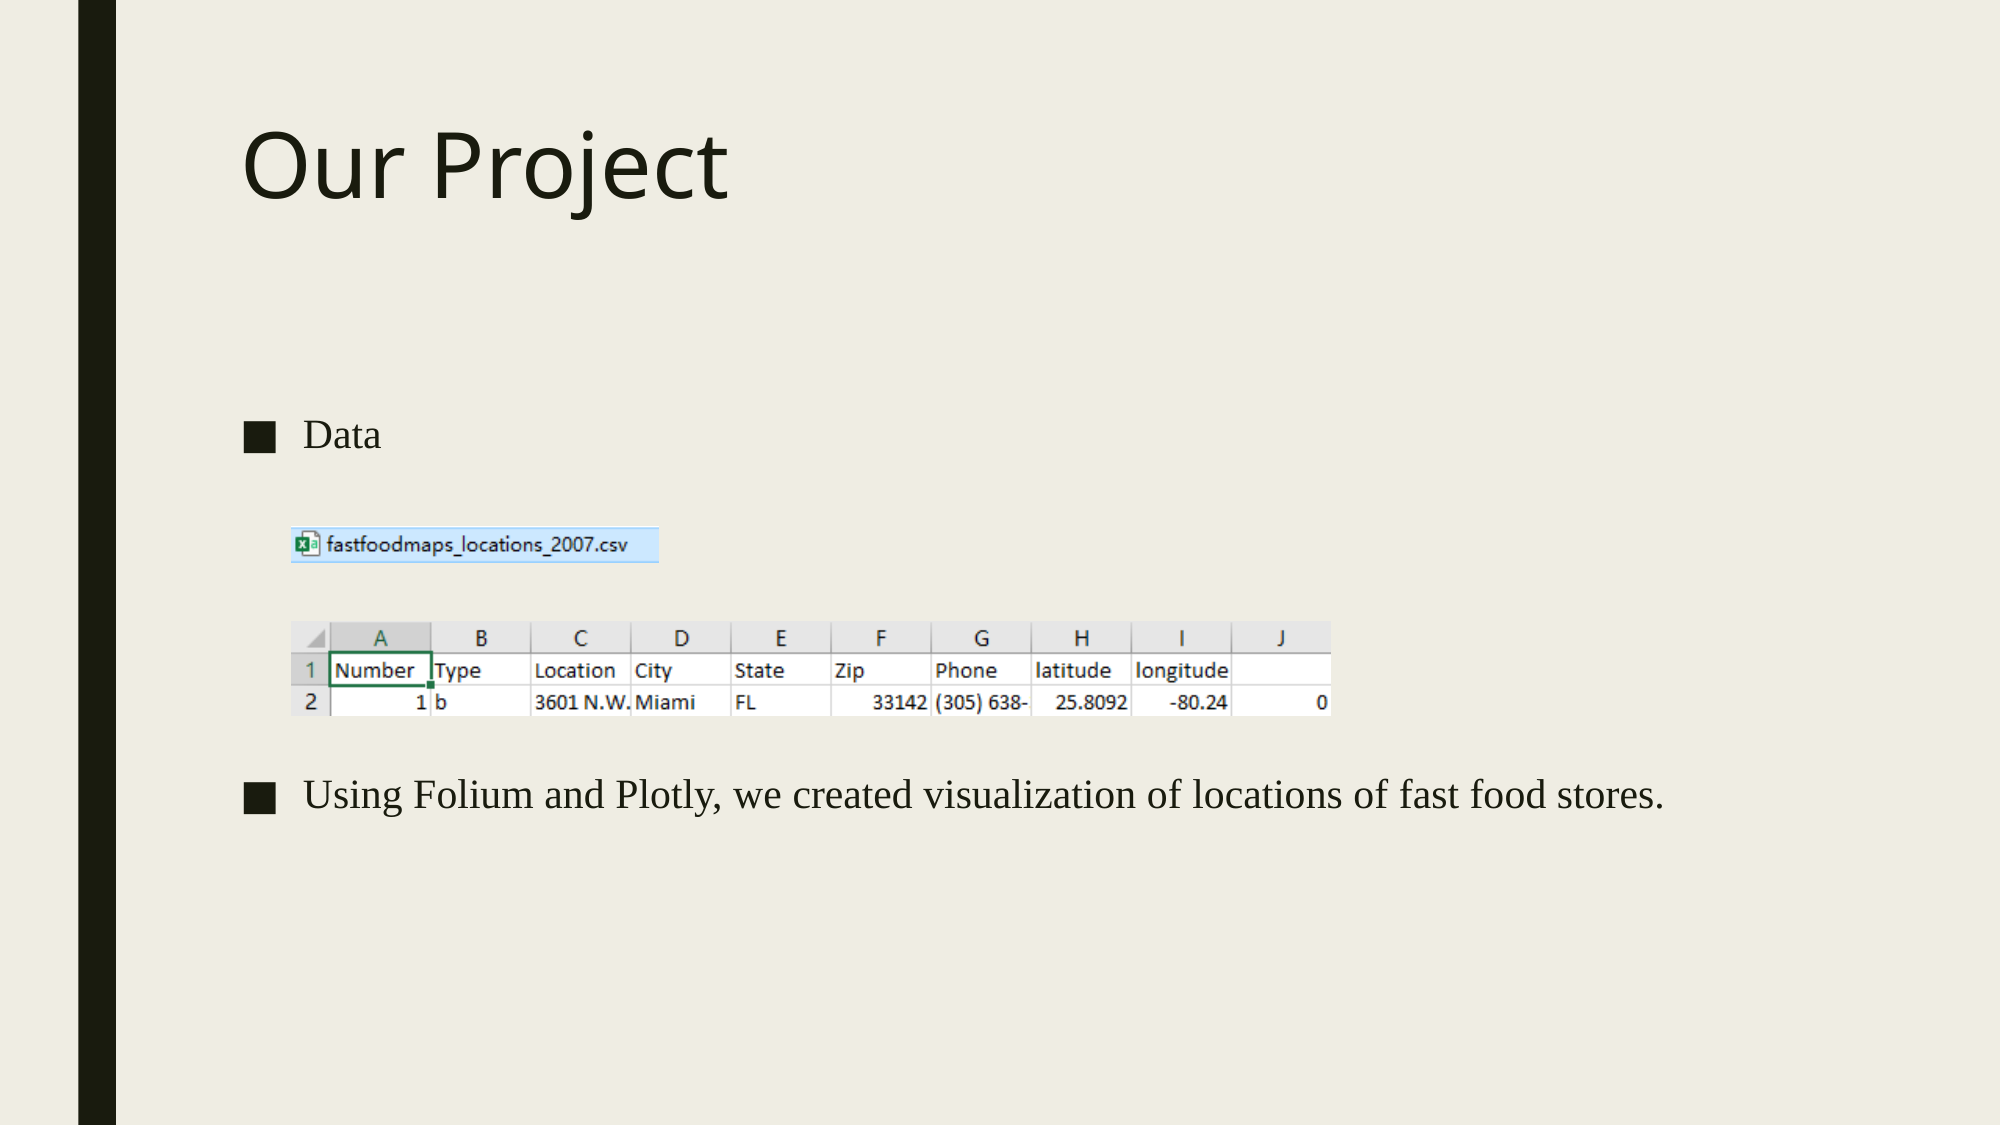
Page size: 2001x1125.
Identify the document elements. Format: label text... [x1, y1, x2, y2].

picture [291, 526, 659, 563]
title Our Project [225, 112, 1800, 328]
list Data Using Folium and Plotly, we created visualization of locations of fast food stores. [225, 328, 1800, 916]
picture [291, 621, 1331, 716]
